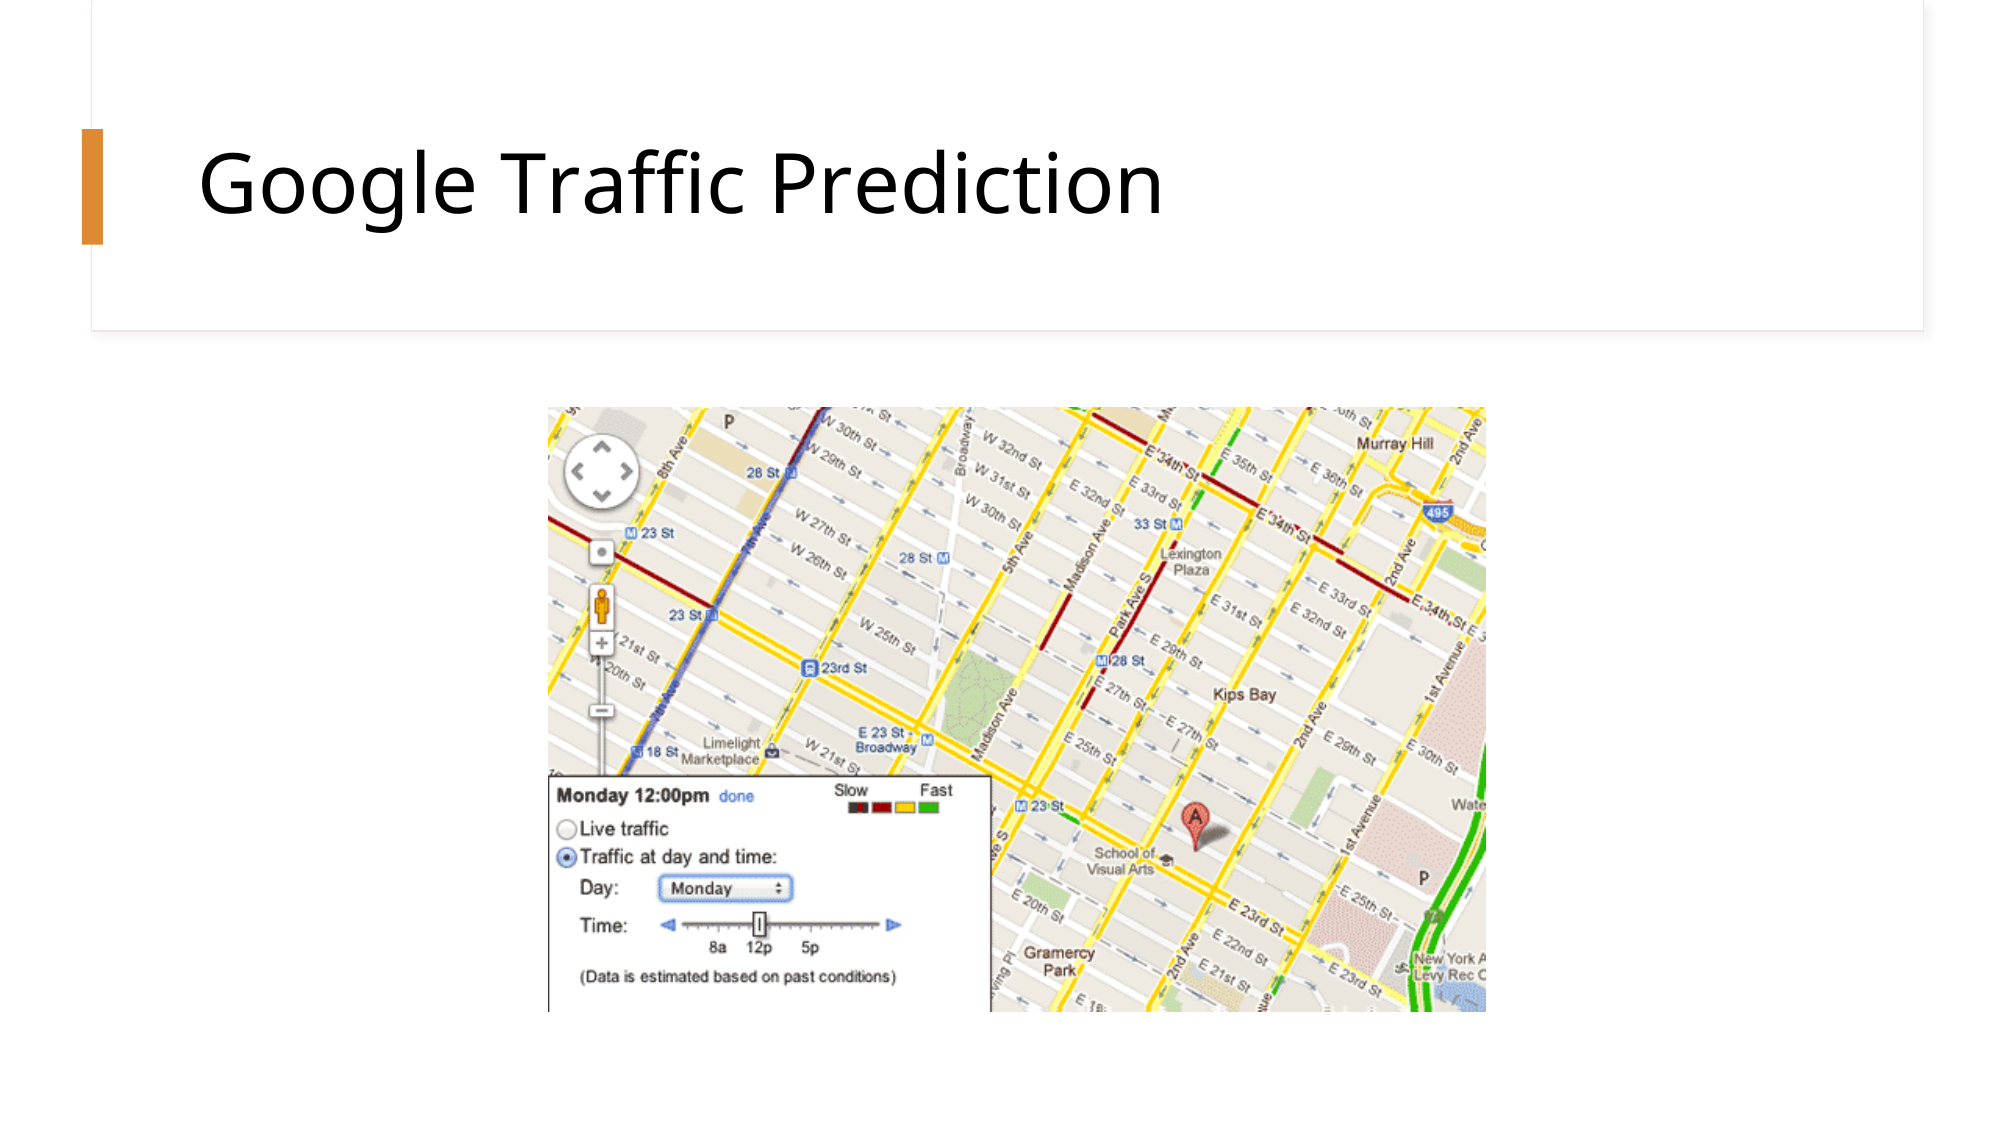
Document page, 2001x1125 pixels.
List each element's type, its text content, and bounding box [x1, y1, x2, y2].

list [548, 407, 1486, 1012]
title Google Traffic Prediction [183, 90, 1851, 284]
